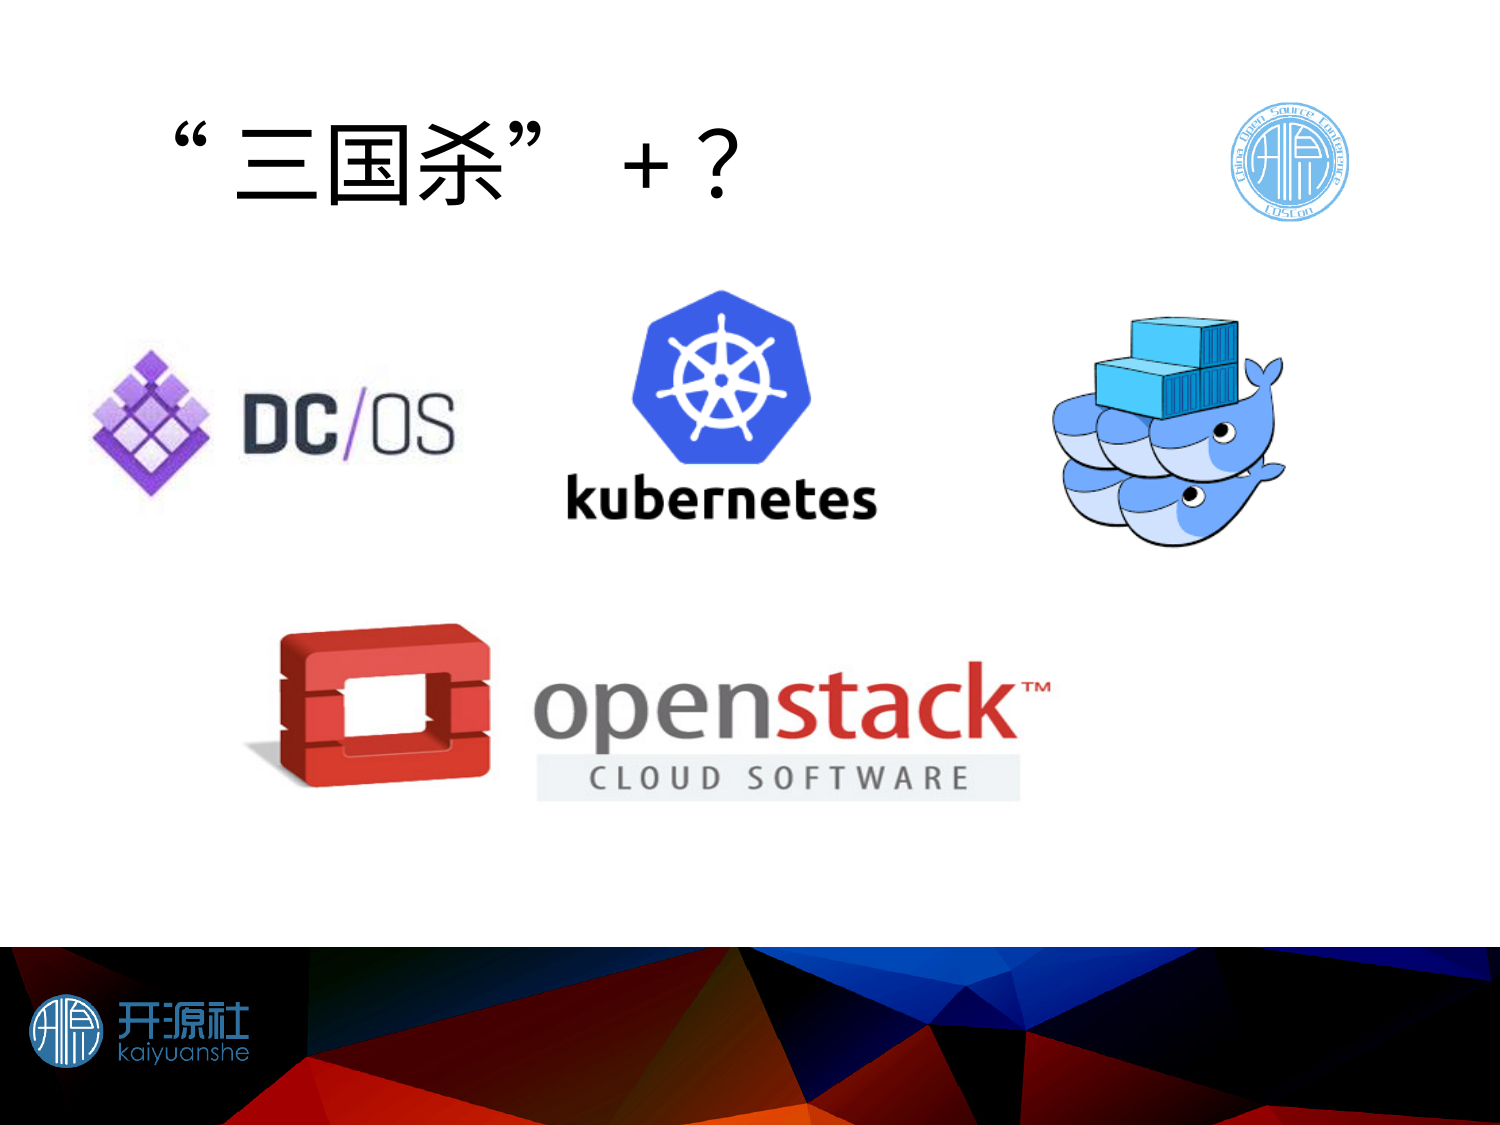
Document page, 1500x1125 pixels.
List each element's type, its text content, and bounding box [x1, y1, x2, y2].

picture [39, 239, 508, 592]
picture [0, 947, 1500, 1125]
title “三国杀”+？ [103, 59, 1397, 278]
picture [533, 251, 911, 575]
picture [208, 602, 1090, 824]
picture [1020, 274, 1325, 574]
